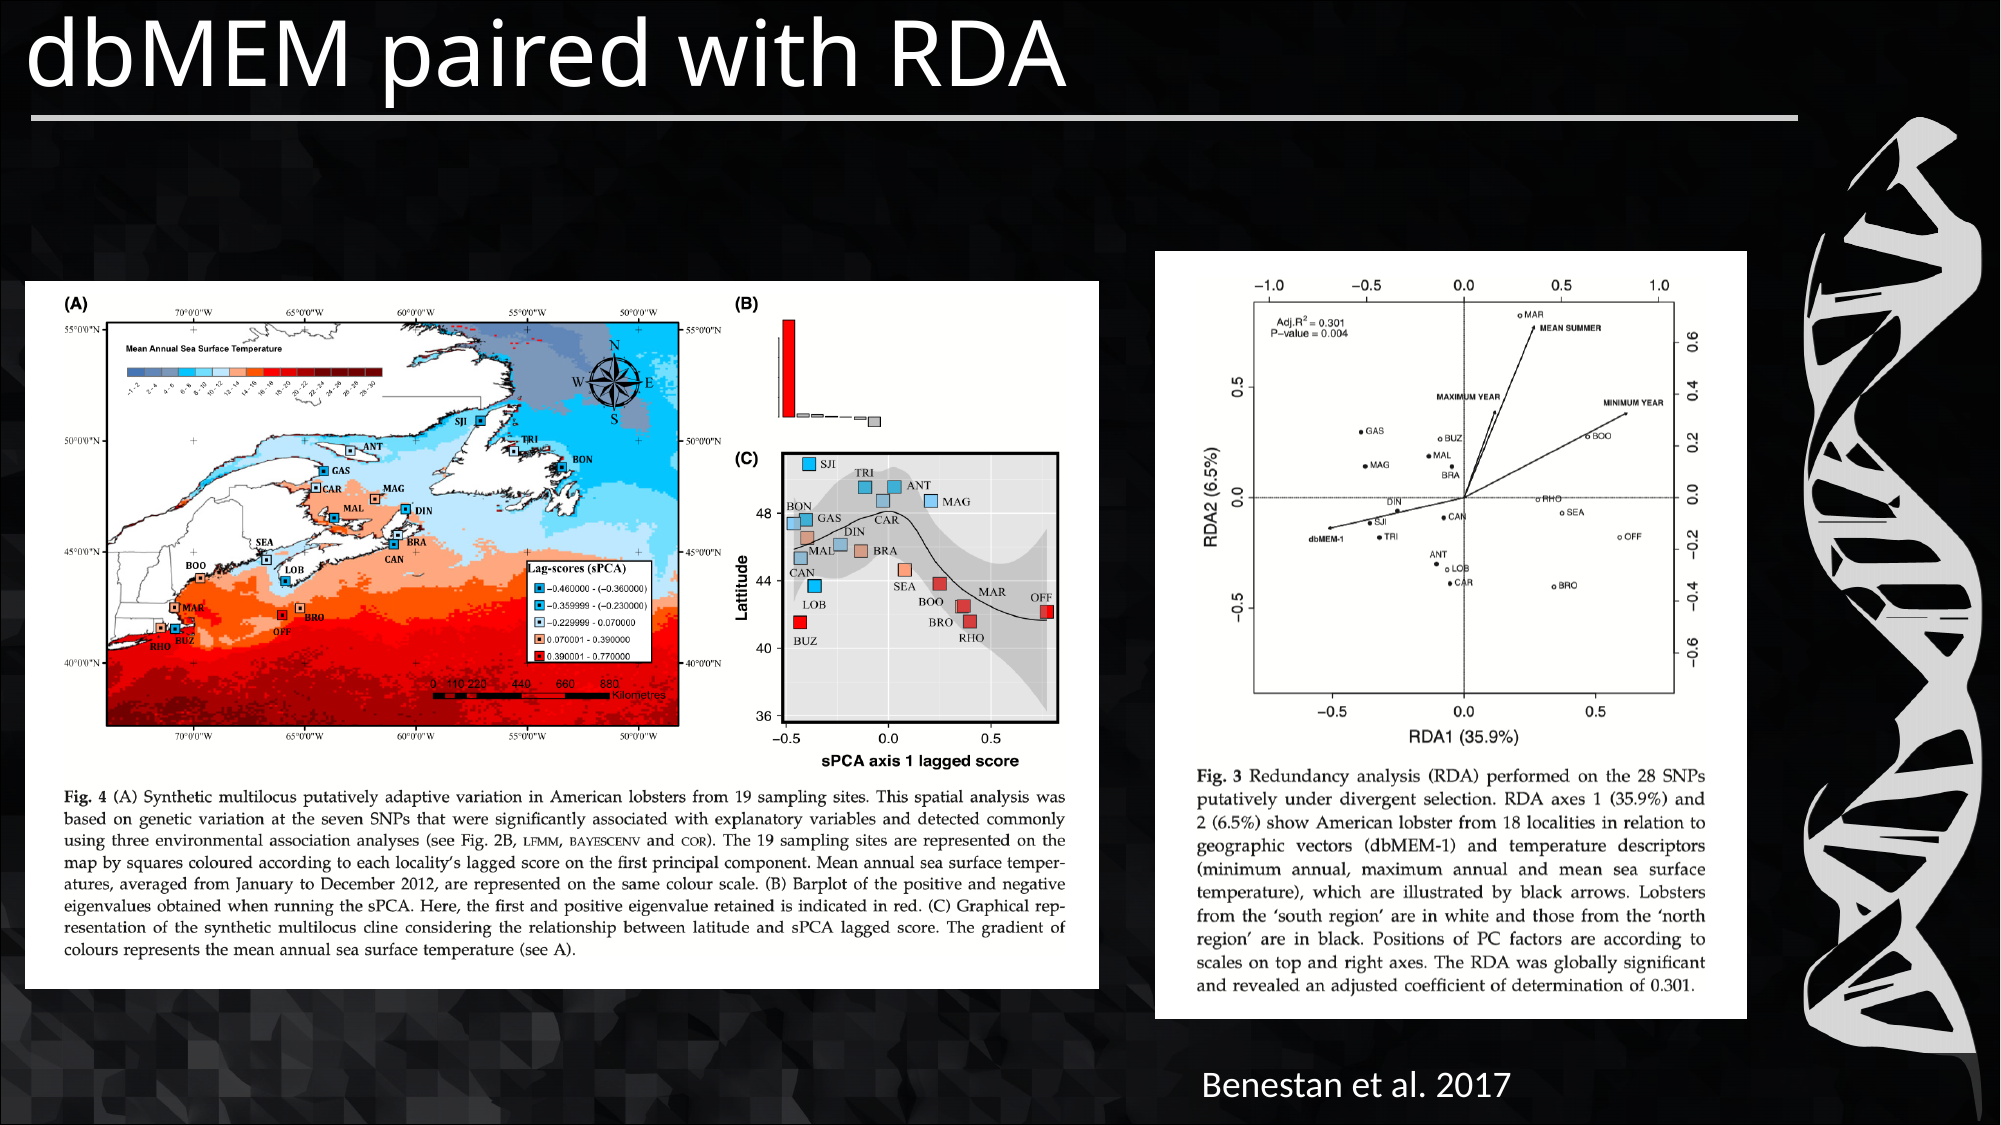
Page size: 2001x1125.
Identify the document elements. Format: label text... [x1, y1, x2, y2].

text_box Benestan et al. 2017 [927, 1052, 1787, 1112]
picture [1, 1, 1999, 1124]
title dbMEM paired with RDA [9, 0, 1655, 218]
